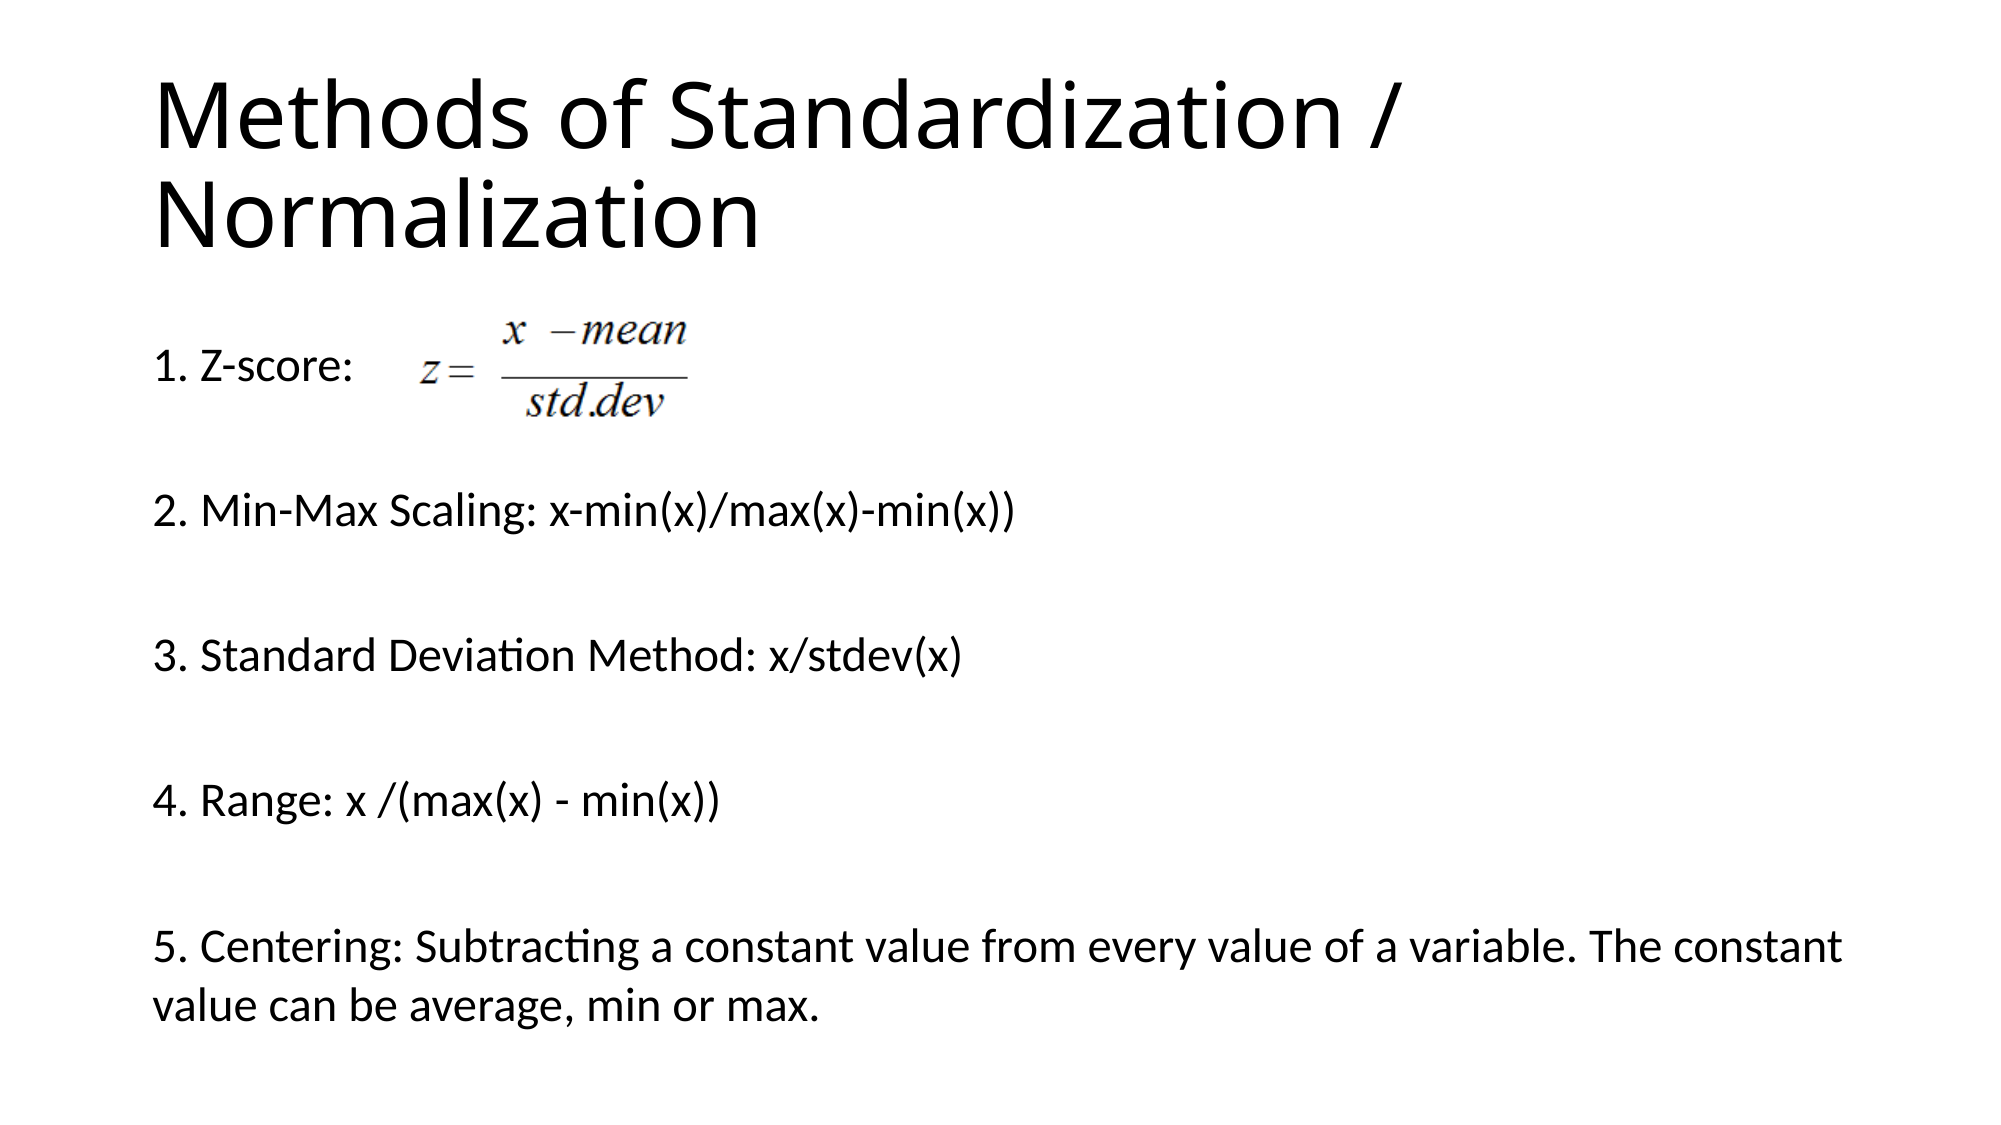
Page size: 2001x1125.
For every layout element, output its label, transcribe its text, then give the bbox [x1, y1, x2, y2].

list 1. Z-score: 2. Min-Max Scaling: x-min(x)/max(x)-min(x)) 3. Standard Deviation Method: x/stdev(x) 4. Range: x /(max(x) - min(x)) 5. Centering: Subtracting a constant value from every value of a variable. The constant value can be average, min or max. [137, 332, 1863, 1047]
title Methods of Standardization / Normalization [137, 59, 1863, 278]
picture [381, 297, 749, 442]
